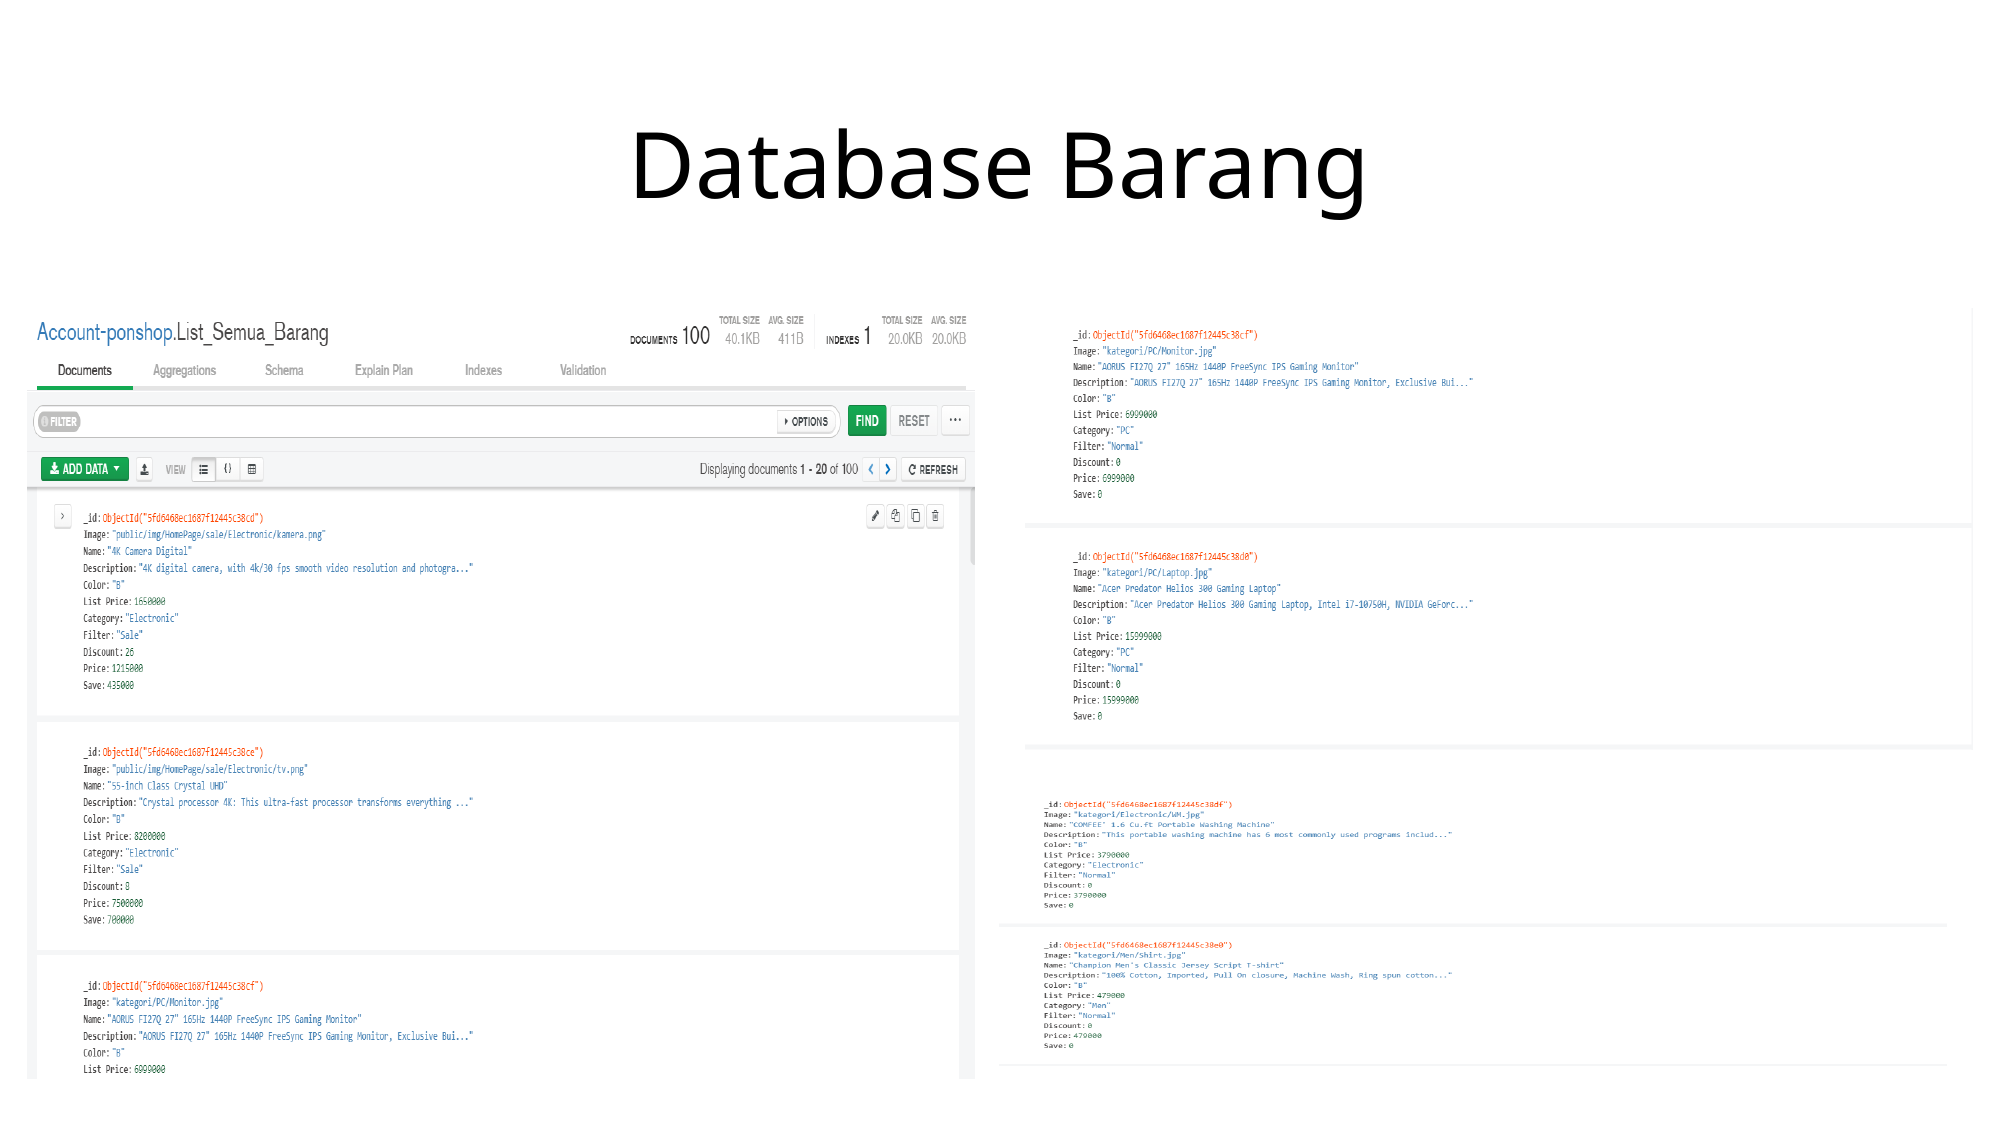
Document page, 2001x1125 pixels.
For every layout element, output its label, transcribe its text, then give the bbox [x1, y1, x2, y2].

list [27, 308, 975, 1080]
title Database Barang [137, 59, 1863, 278]
picture [1025, 308, 1973, 750]
picture [999, 786, 1948, 1066]
